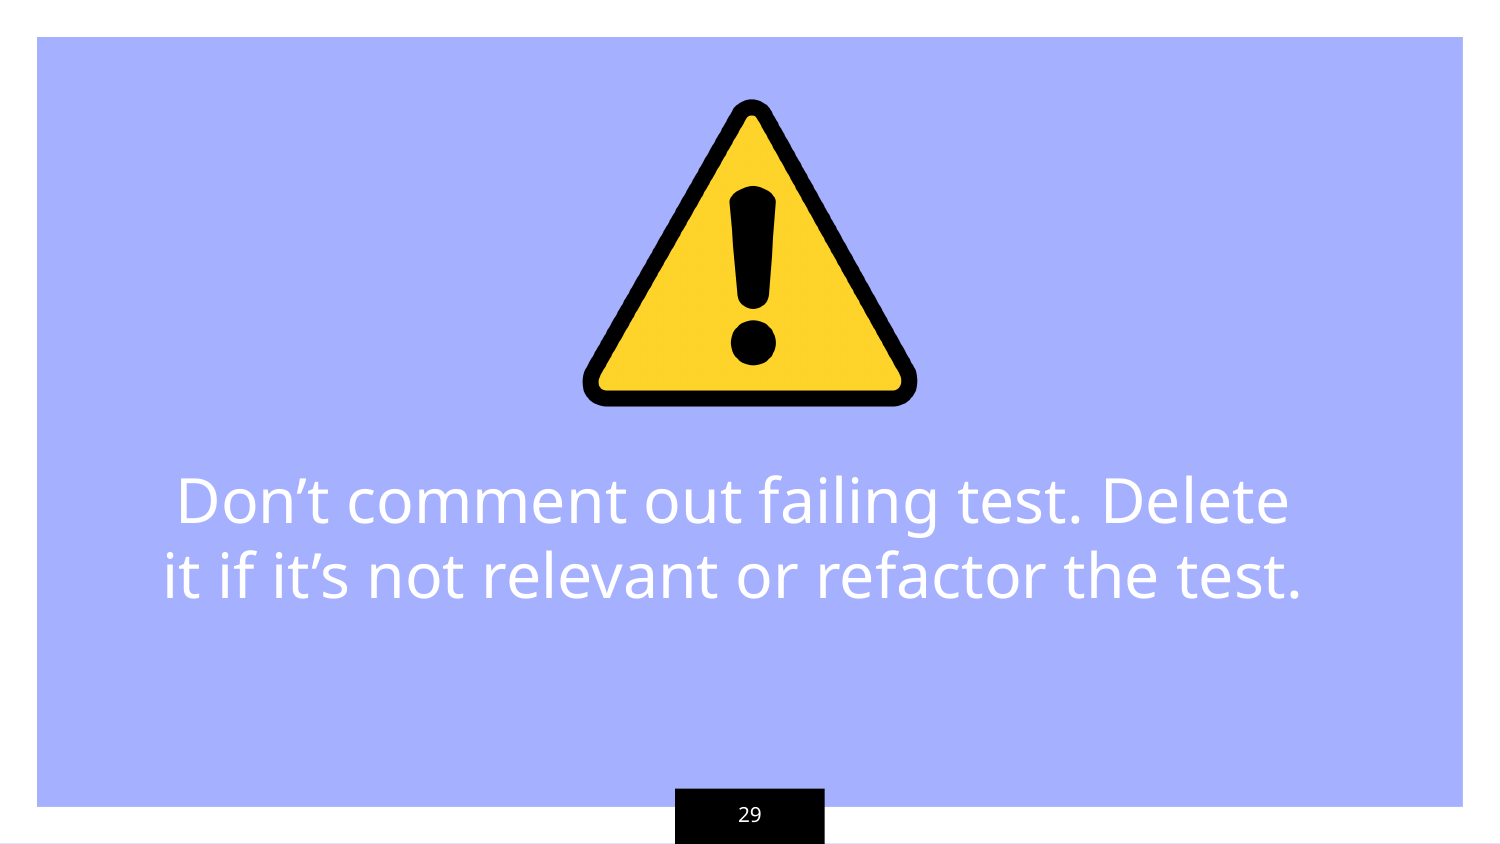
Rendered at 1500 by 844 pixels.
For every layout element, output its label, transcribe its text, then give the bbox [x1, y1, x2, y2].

text_box Don’t comment out failing test. Delete it if it’s not relevant or refactor the test. [141, 445, 1326, 727]
picture [543, 47, 957, 461]
slide_number ‹#› [675, 788, 825, 844]
